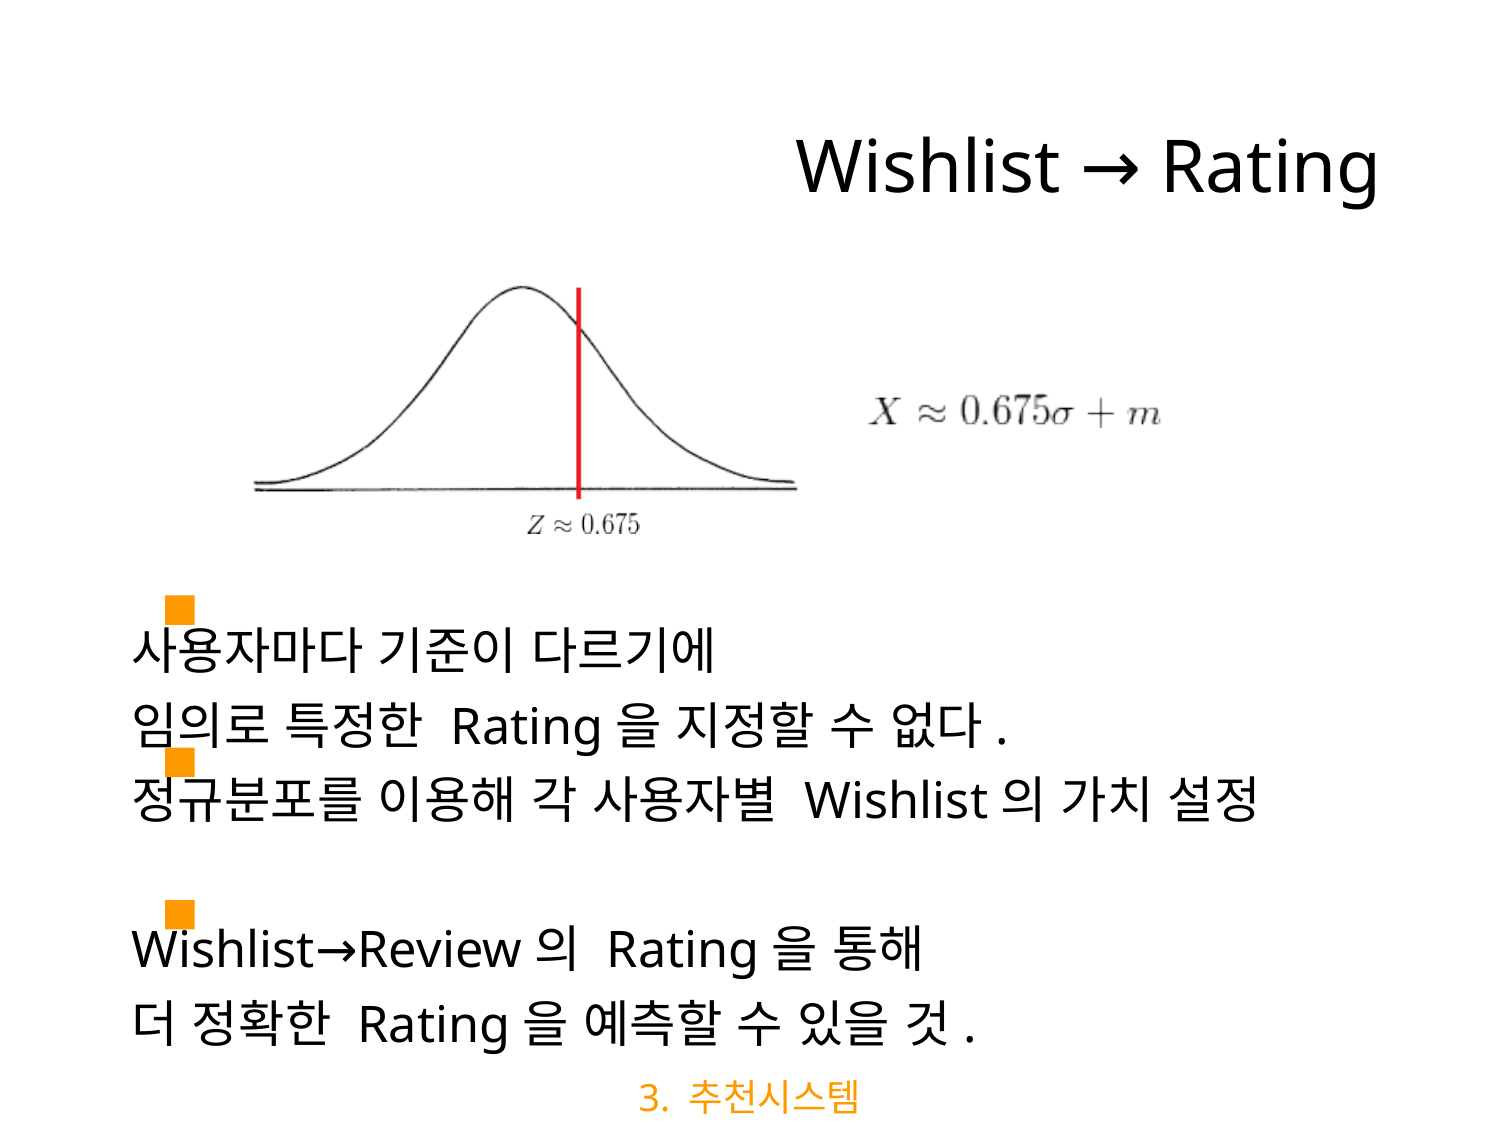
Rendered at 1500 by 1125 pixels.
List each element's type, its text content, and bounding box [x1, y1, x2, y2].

title Wishlist → Rating [103, 59, 1397, 278]
text_box 3. 추천시스템 [484, 1066, 1016, 1125]
text_box [164, 594, 196, 626]
picture [251, 277, 802, 501]
text_box 사용자마다 기준이 다르기에 임의로 특정한 Rating을 지정할 수 없다. 정규분포를 이용해 각 사용자별 Wishlist의 가치 설정 Wishlist→Review의 Rating을 통해 더 정확한 Rating을 예측할 수 있을 것. [74, 543, 1425, 1067]
text_box [164, 899, 196, 931]
text_box [164, 747, 196, 778]
picture [526, 512, 640, 534]
picture [868, 393, 1164, 428]
